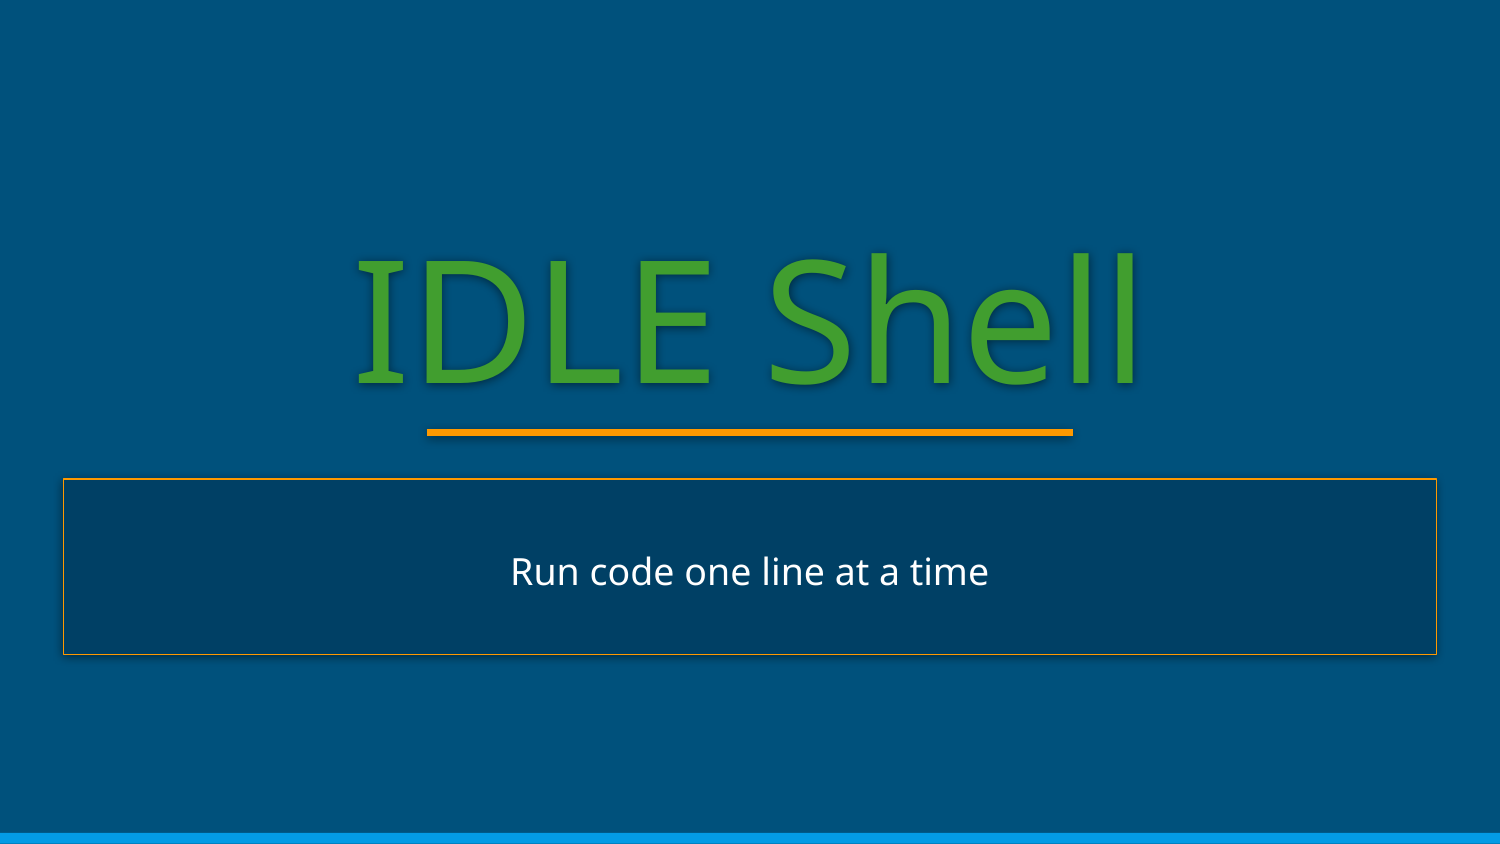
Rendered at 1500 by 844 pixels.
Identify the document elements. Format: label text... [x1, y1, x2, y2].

list Run code one line at a time [63, 478, 1437, 655]
title IDLE Shell [63, 189, 1437, 442]
